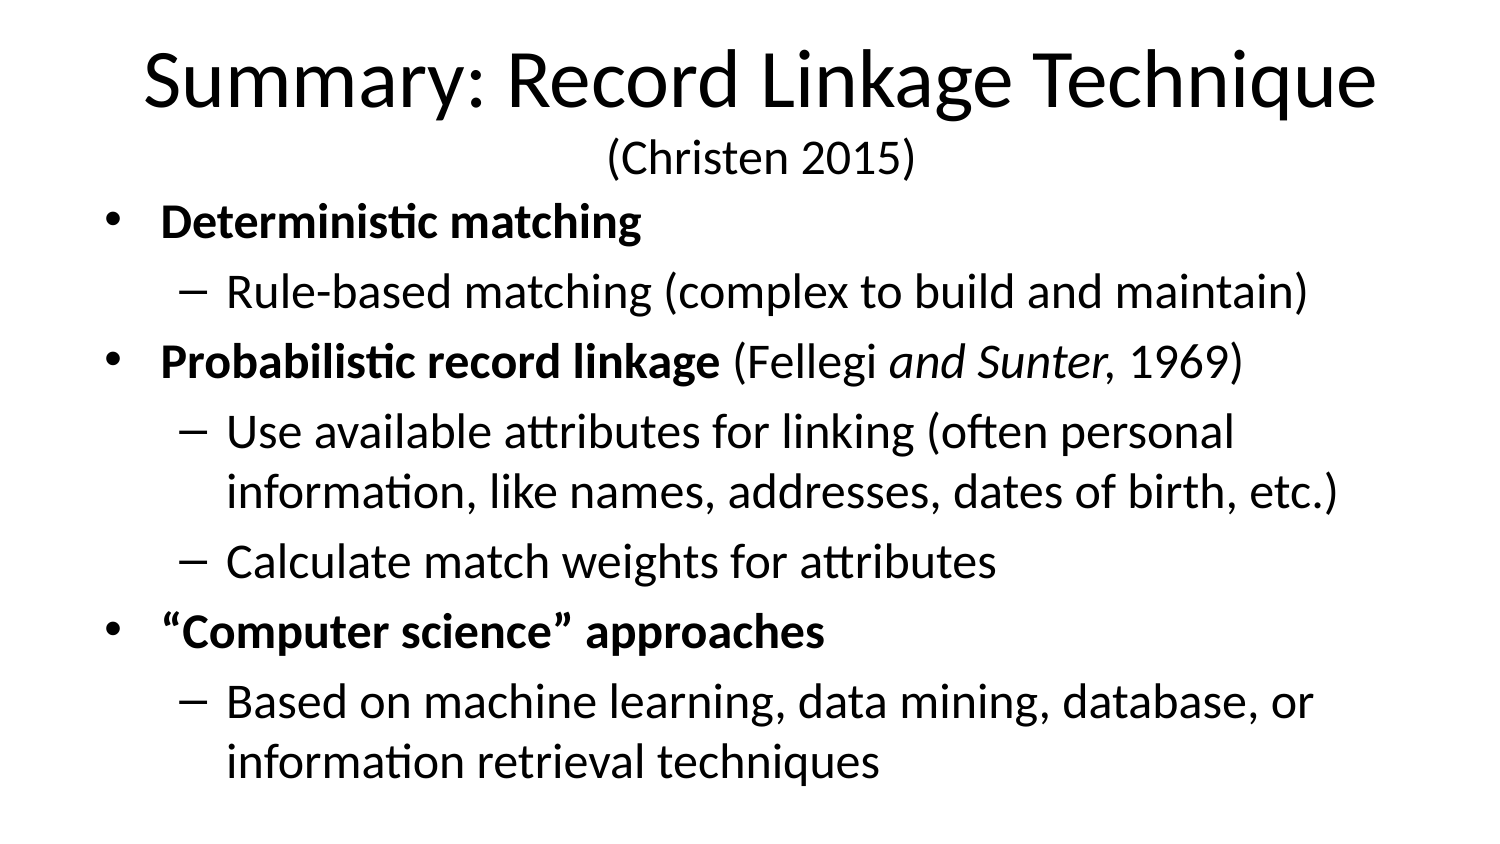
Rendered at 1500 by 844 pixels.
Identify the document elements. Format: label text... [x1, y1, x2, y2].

title Summary: Record Linkage Technique (Christen 2015) [34, 33, 1489, 175]
list Deterministic matching Rule-based matching (complex to build and maintain) Probabilistic record linkage (Fellegi and Sunter, 1969) Use available attributes for linking (often personal information, like names, addresses, dates of birth, etc.) Calculate match weights for attributes “Computer science” approaches Based on machine learning, data mining, database, or information retrieval techniques [89, 180, 1417, 795]
